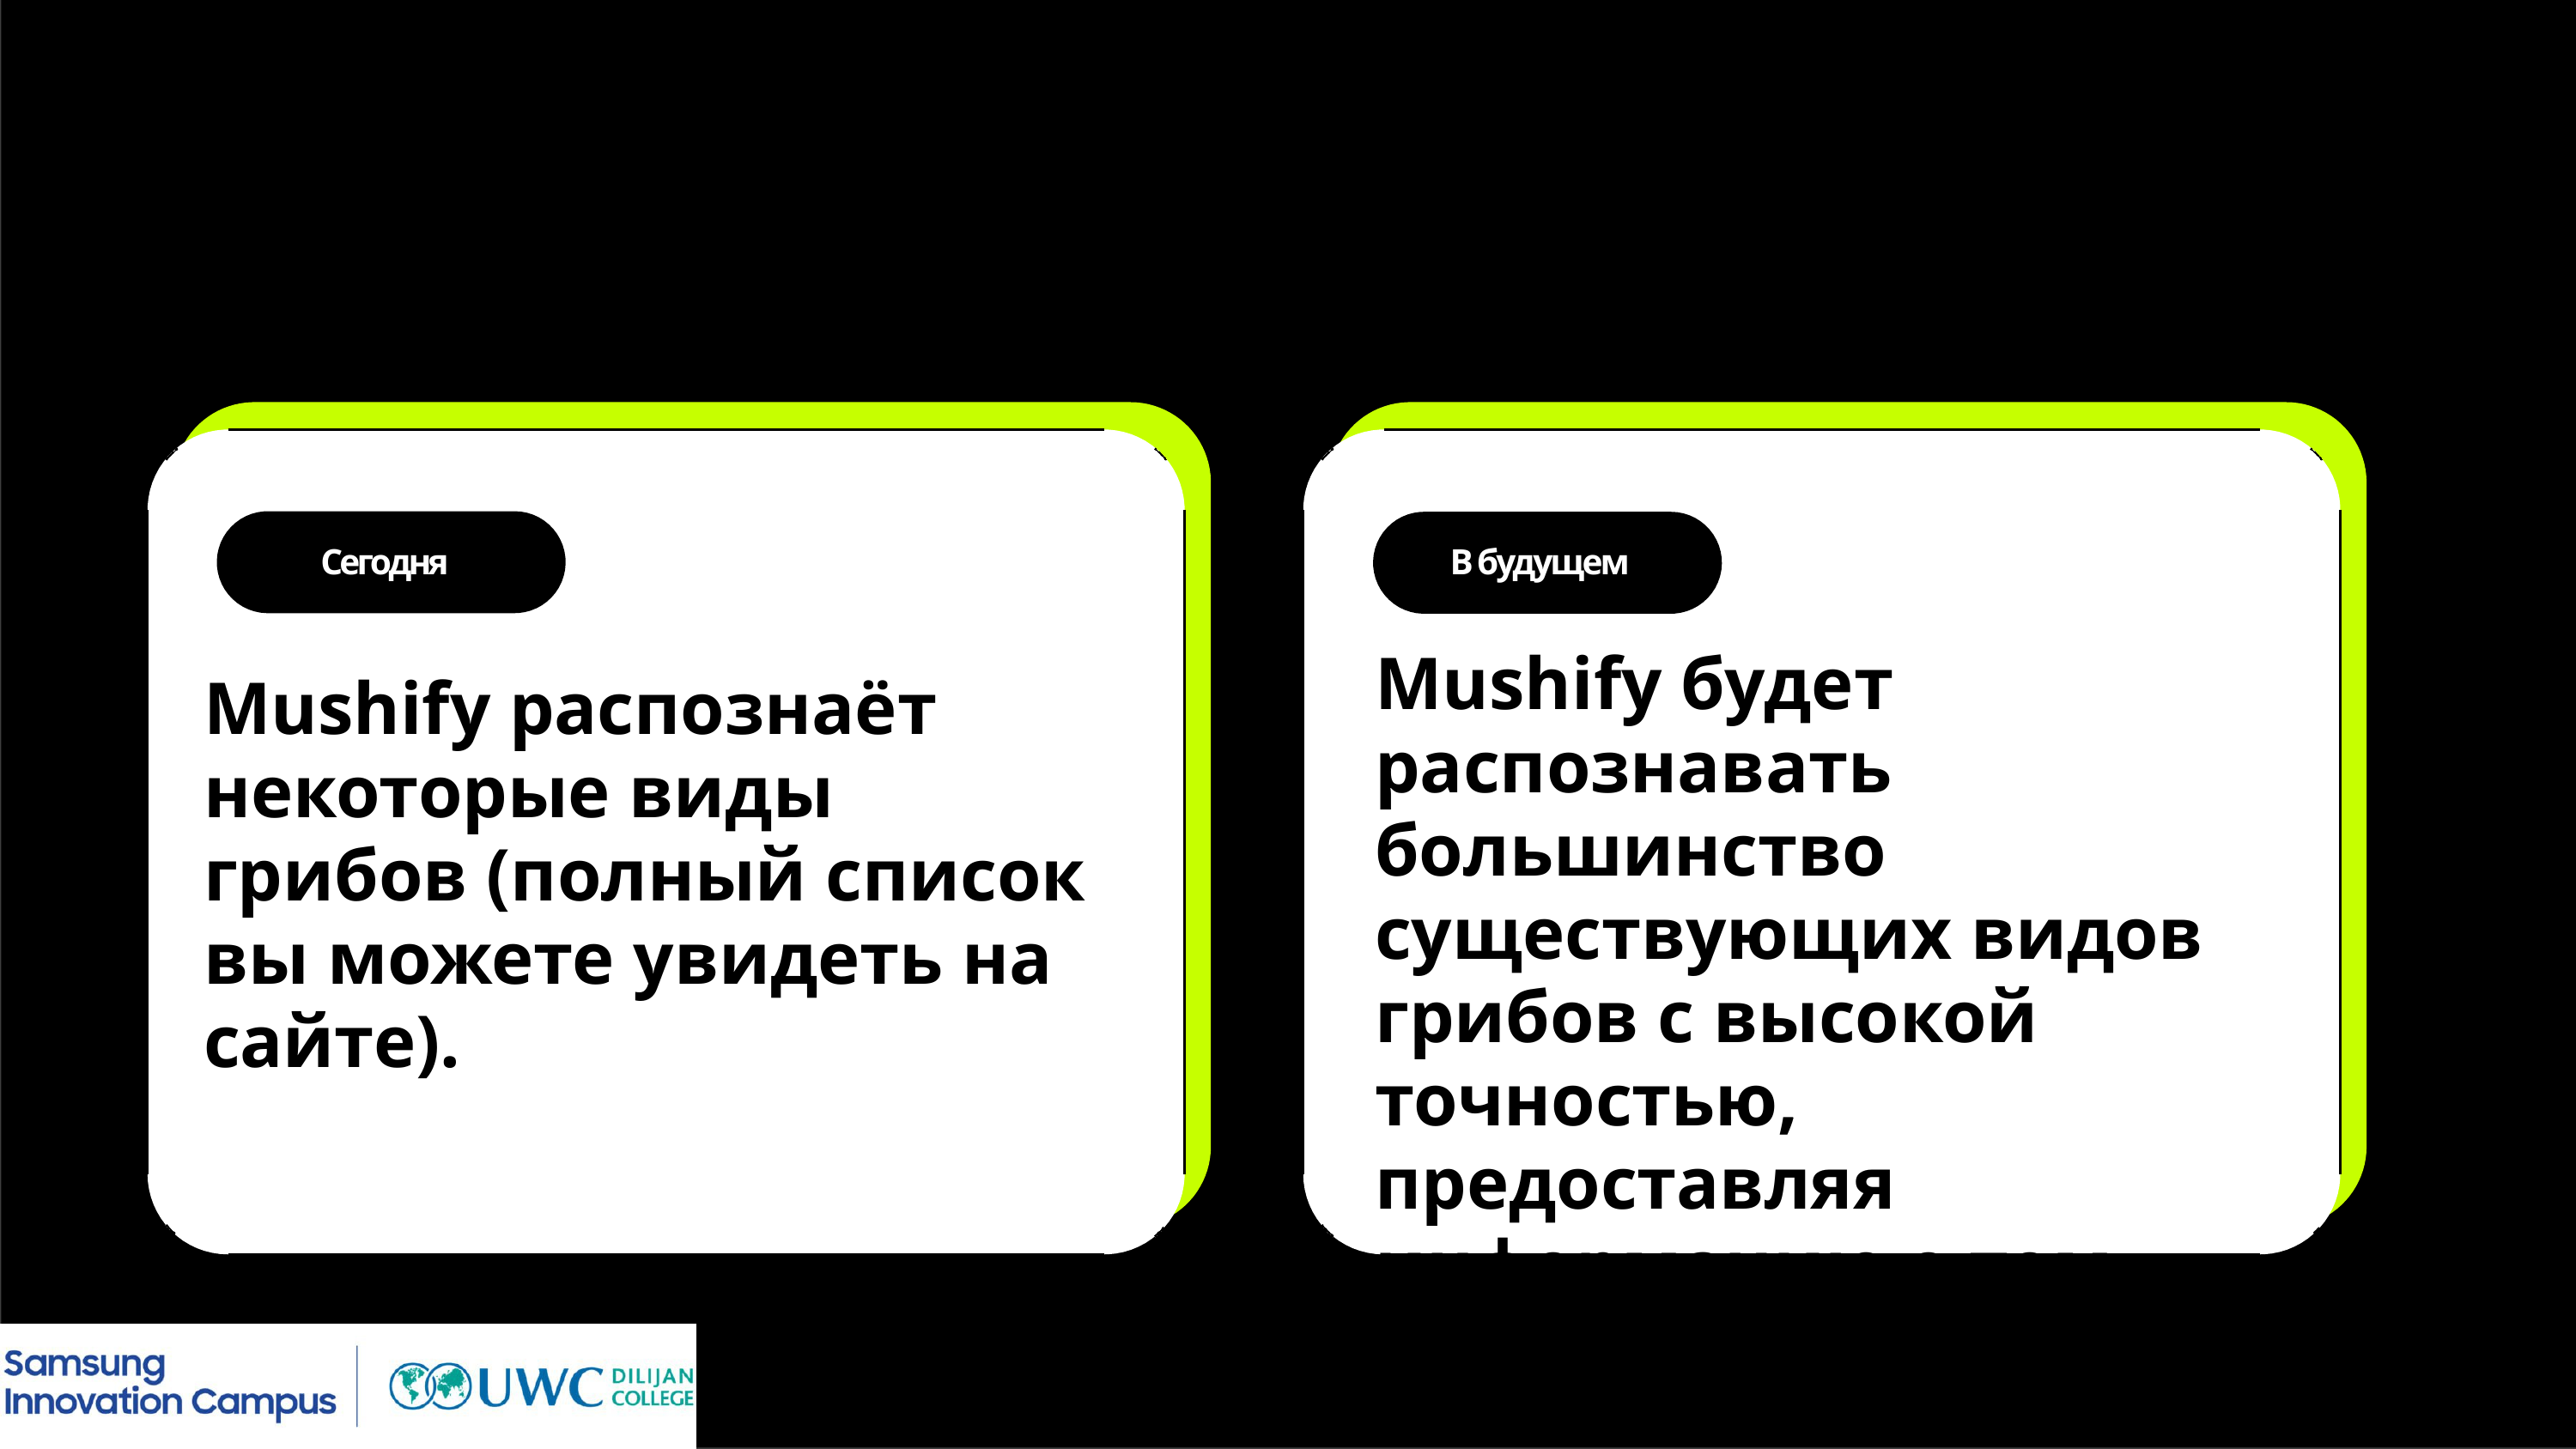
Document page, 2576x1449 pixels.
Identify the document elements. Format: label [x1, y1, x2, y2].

text_box [1301, 402, 2367, 1257]
text_box [146, 402, 1212, 1257]
picture [0, 0, 2576, 1449]
